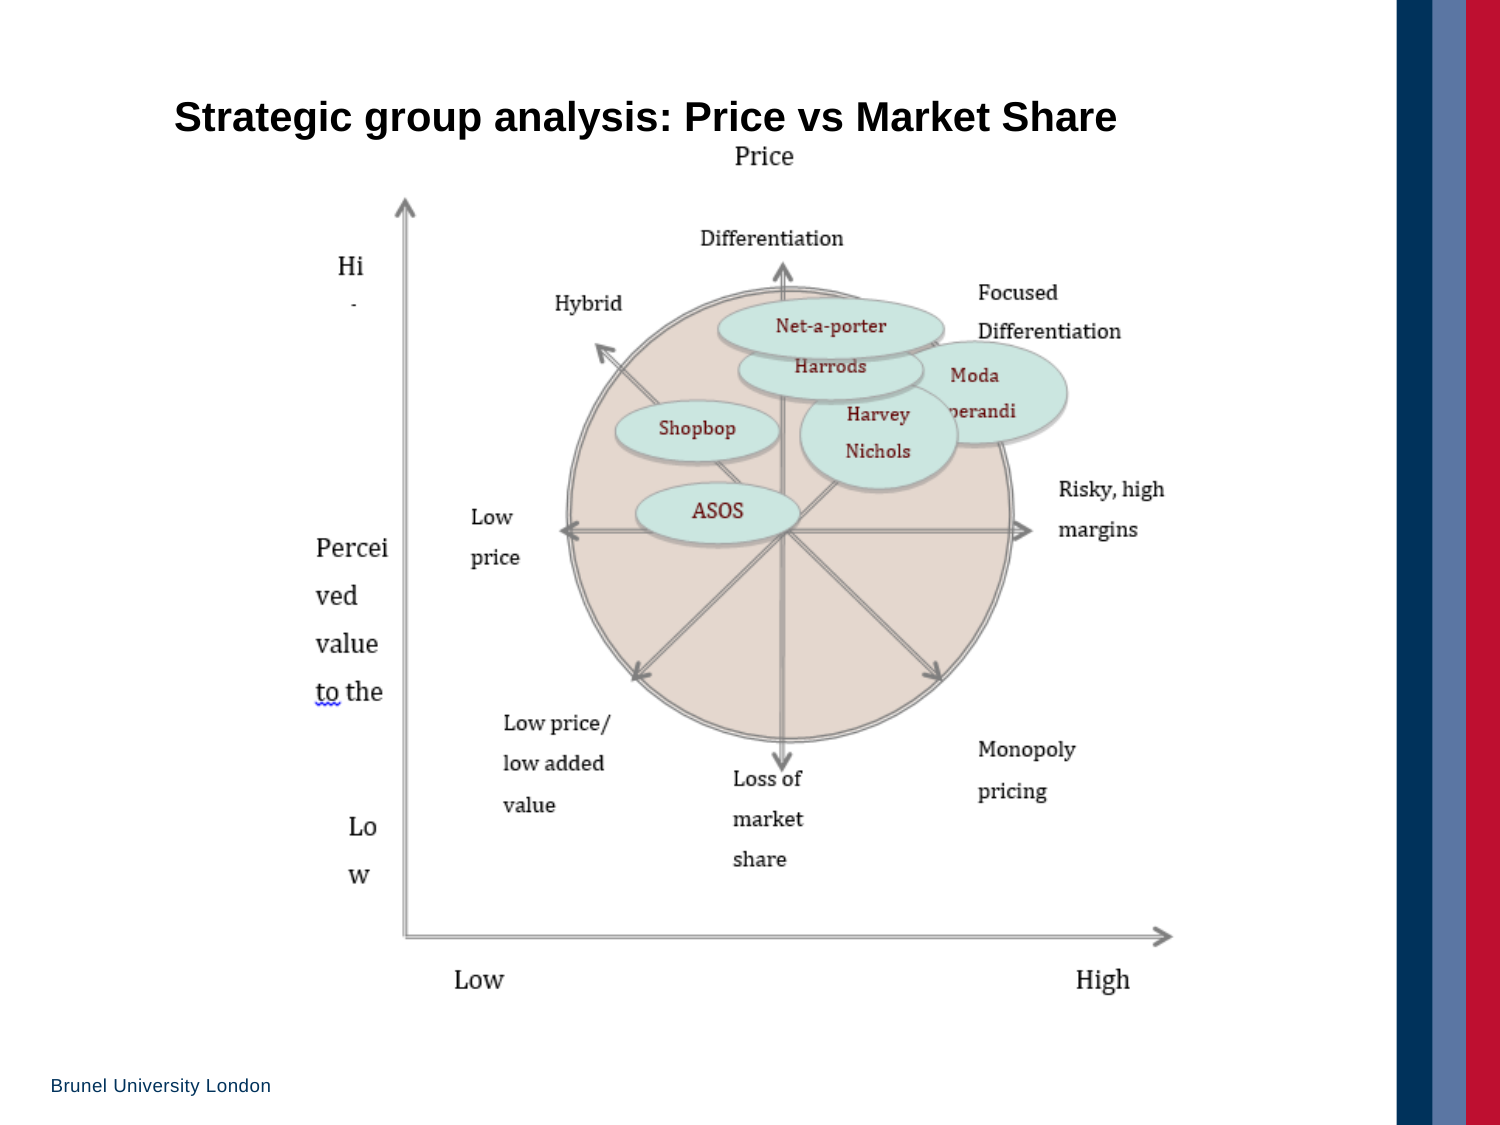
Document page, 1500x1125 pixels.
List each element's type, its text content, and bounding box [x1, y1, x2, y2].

text_box Strategic group analysis: Price vs Market Share [159, 82, 1341, 192]
picture [291, 105, 1209, 1020]
